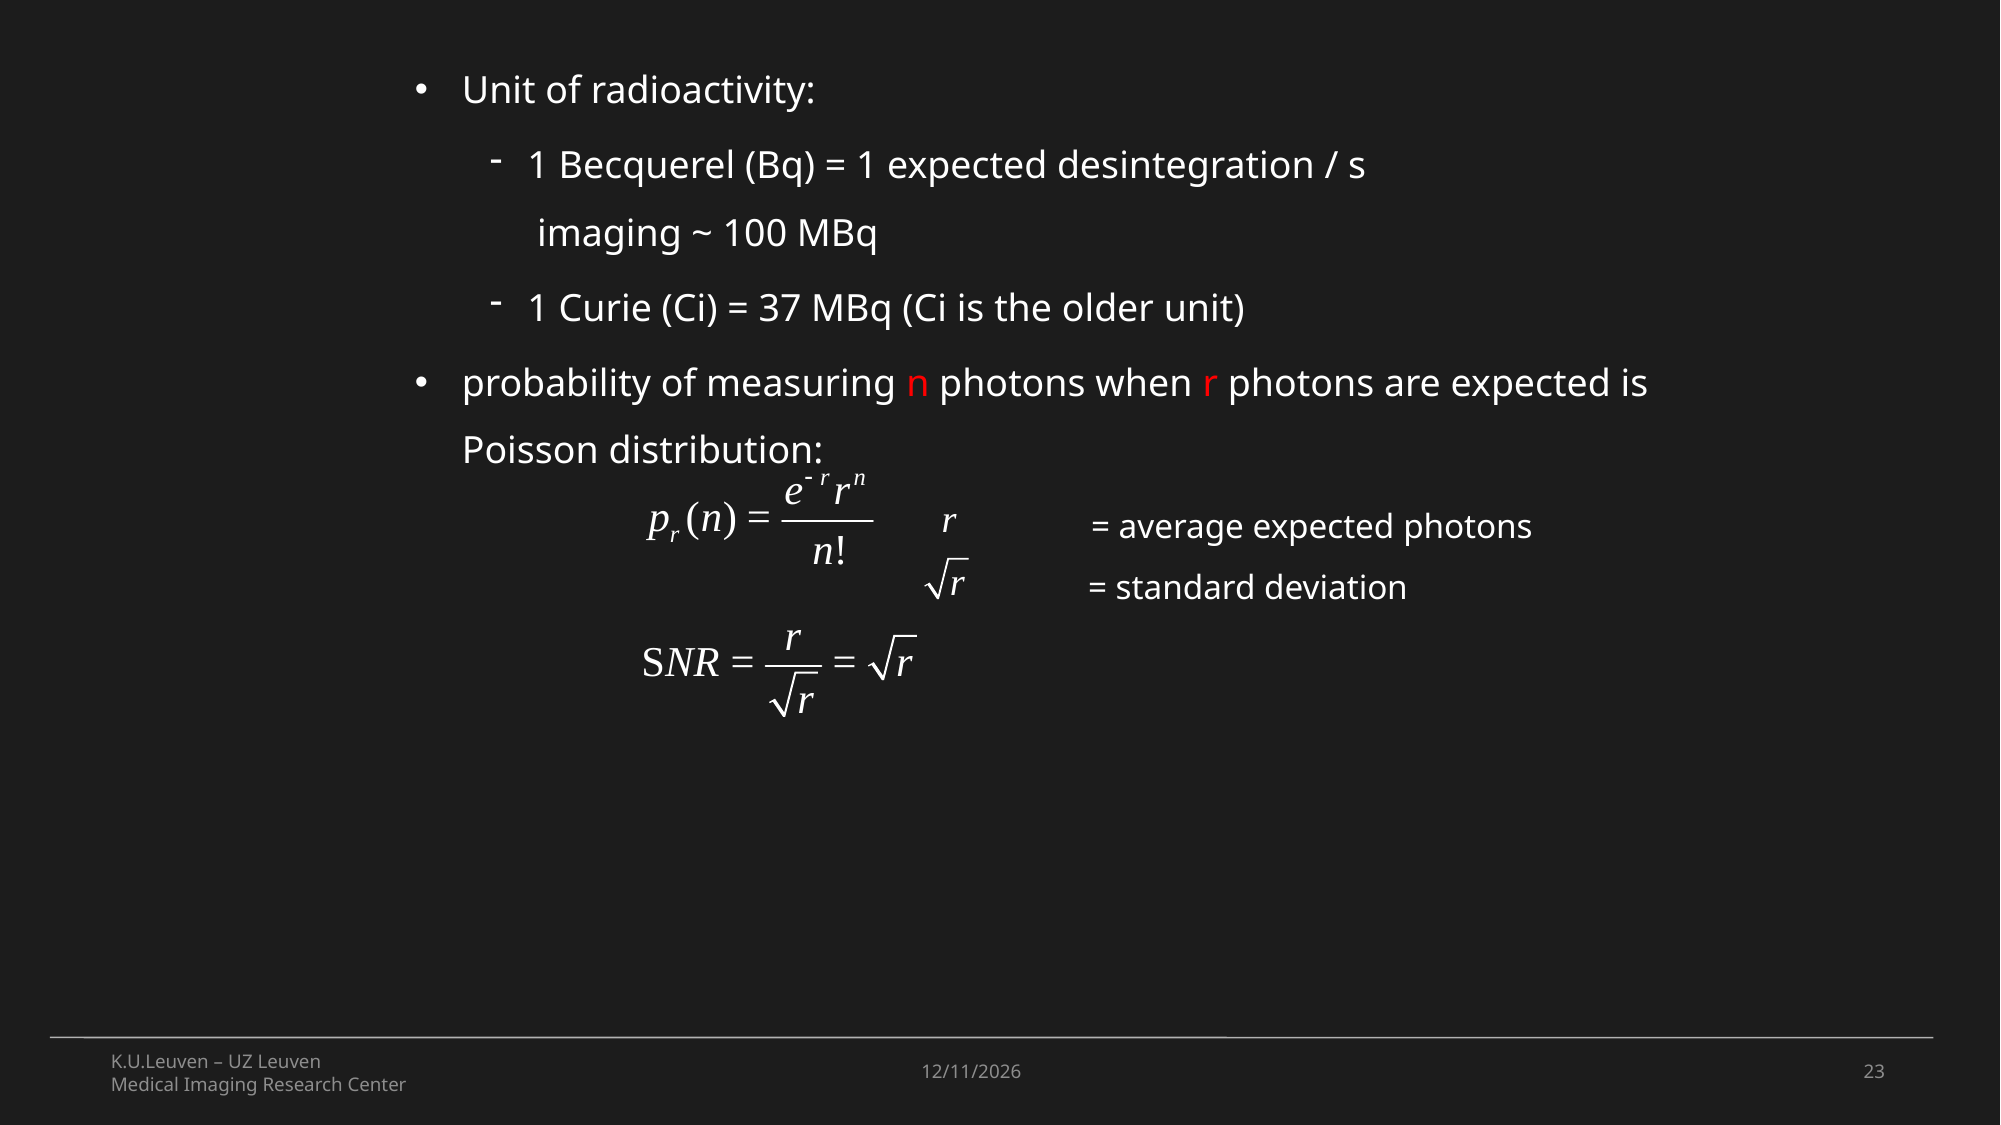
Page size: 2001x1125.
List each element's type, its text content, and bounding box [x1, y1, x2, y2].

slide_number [906, 1042, 1373, 1103]
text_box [917, 550, 976, 606]
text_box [935, 506, 966, 540]
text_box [636, 456, 882, 575]
list Unit of radioactivity: 1 Becquerel (Bq) = 1 expected desintegration / s imaging ~ 100 MBq 1 Curie (Ci) = 37 MBq (Ci is the older unit) probability of measuring n photons when r photons are expected is Poisson distribution: = average expected photons = standard deviation [324, 58, 1675, 1020]
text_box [636, 609, 925, 727]
slide_number 23 [1433, 1042, 1900, 1103]
footer K.U.Leuven – UZ Leuven Medical Imaging Research Center [95, 1042, 730, 1103]
